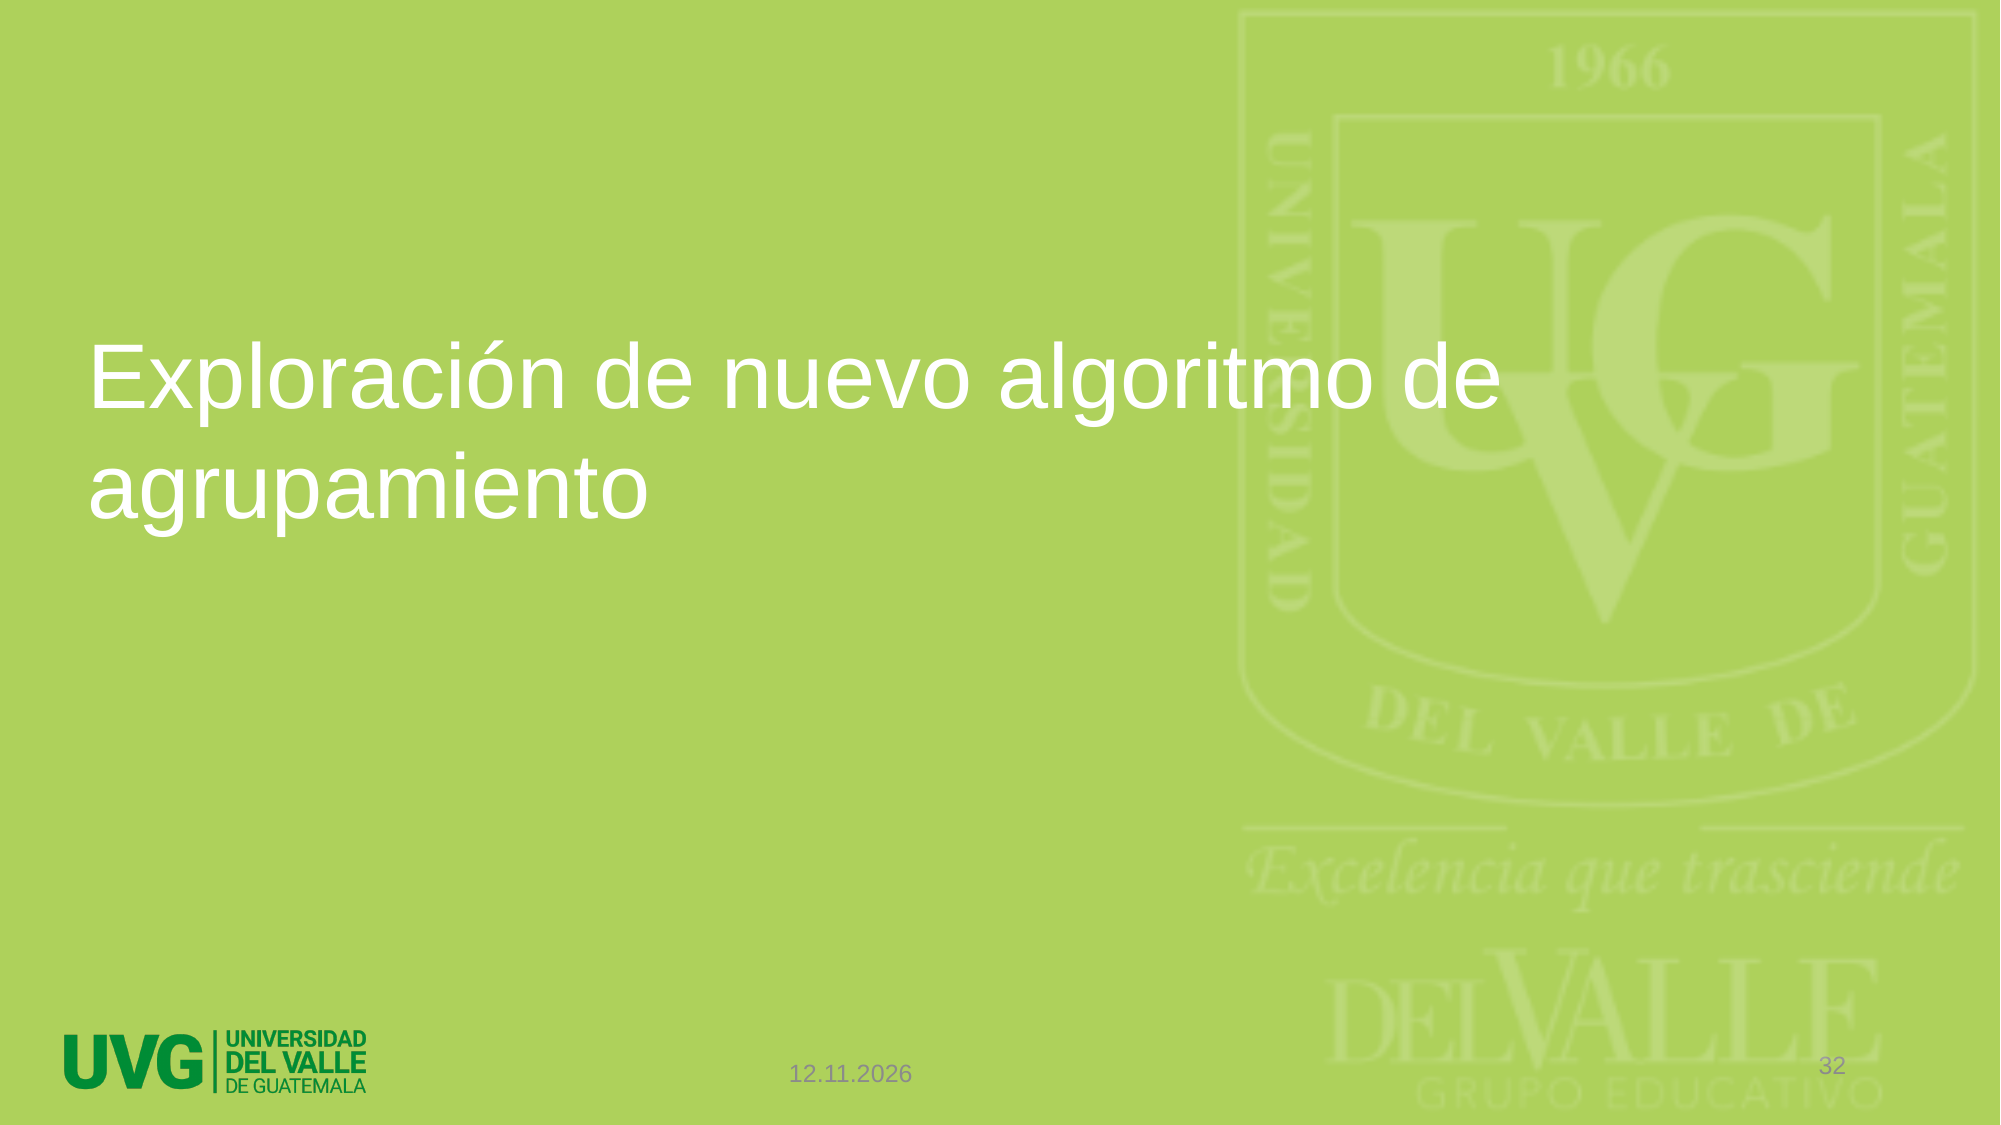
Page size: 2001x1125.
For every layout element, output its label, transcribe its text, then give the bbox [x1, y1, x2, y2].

title Exploración de nuevo algoritmo de agrupamiento [72, 308, 1933, 546]
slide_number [773, 1042, 1224, 1103]
slide_number 32 [1411, 1034, 1862, 1095]
